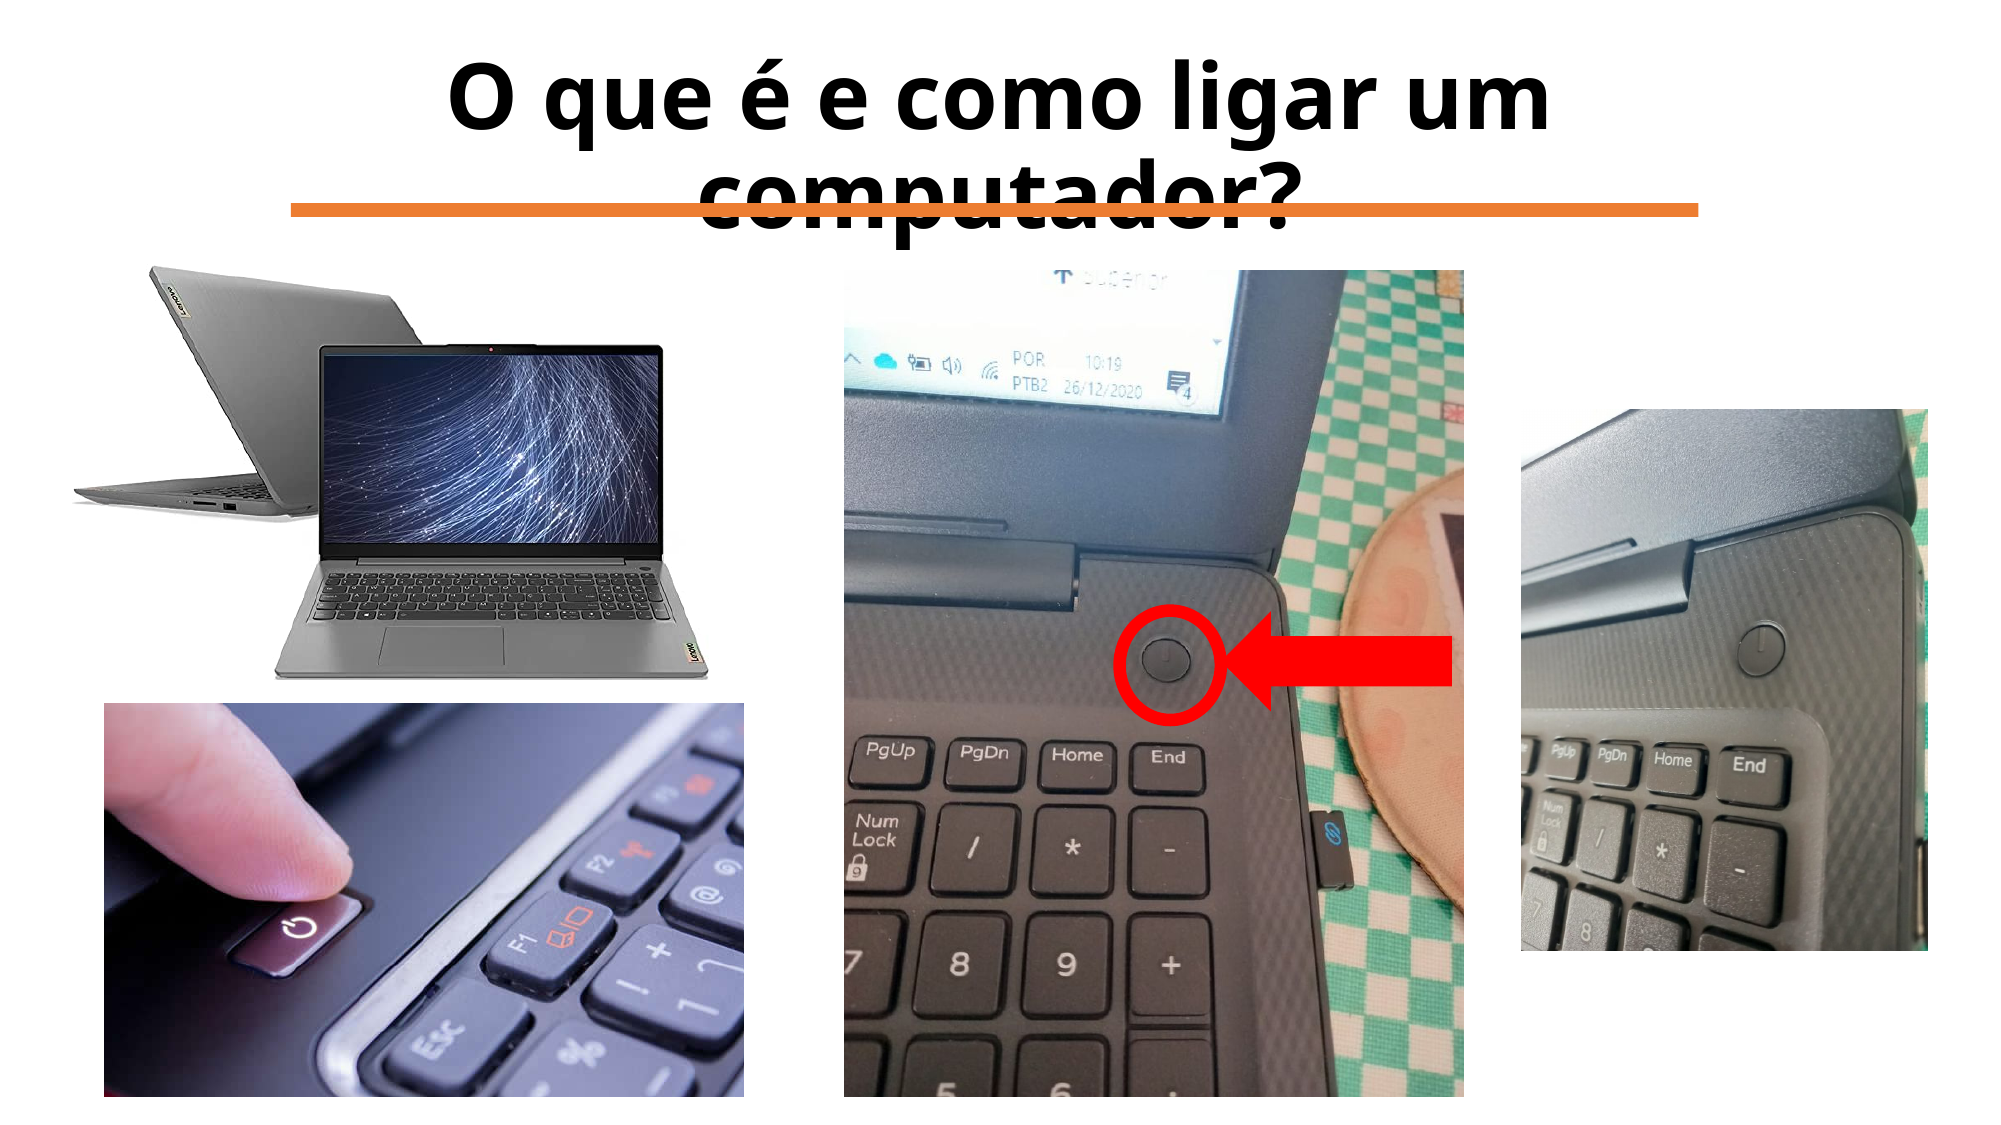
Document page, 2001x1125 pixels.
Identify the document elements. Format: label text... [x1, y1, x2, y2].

picture [1521, 409, 1928, 951]
title O que é e como ligar um computador? [137, 0, 1863, 300]
picture [72, 264, 709, 681]
text_box [290, 202, 1699, 218]
picture [104, 703, 744, 1097]
picture [844, 270, 1464, 1097]
